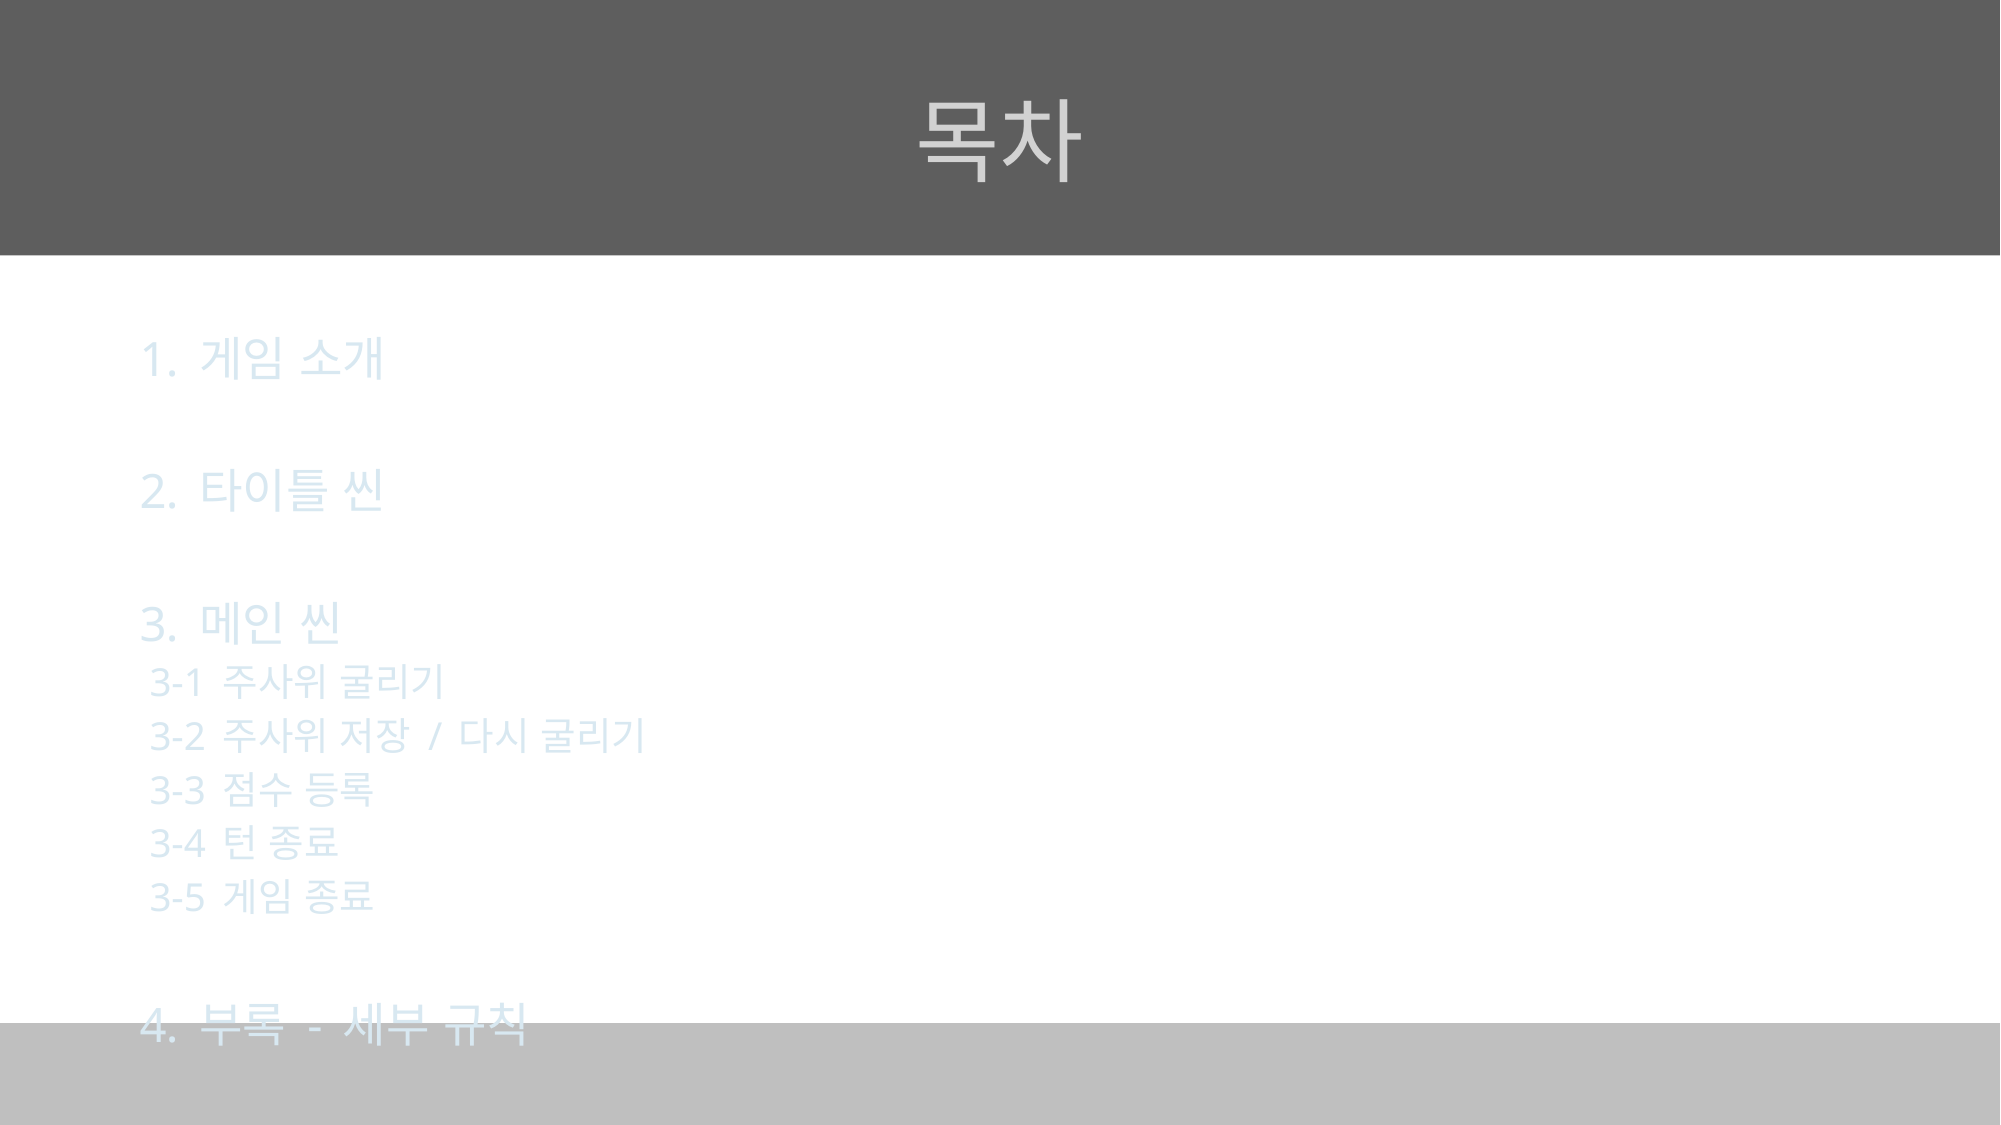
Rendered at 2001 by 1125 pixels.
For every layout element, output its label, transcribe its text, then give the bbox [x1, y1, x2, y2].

title 목차 [99, 45, 1901, 233]
list 게임 소개 타이틀 씬 메인 씬 3-1 주사위 굴리기 3-2 주사위 저장 / 다시 굴리기 3-3 점수 등록 3-4 턴 종료 3-5 게임 종료 부록 - 세부 규칙 [124, 254, 1502, 1063]
